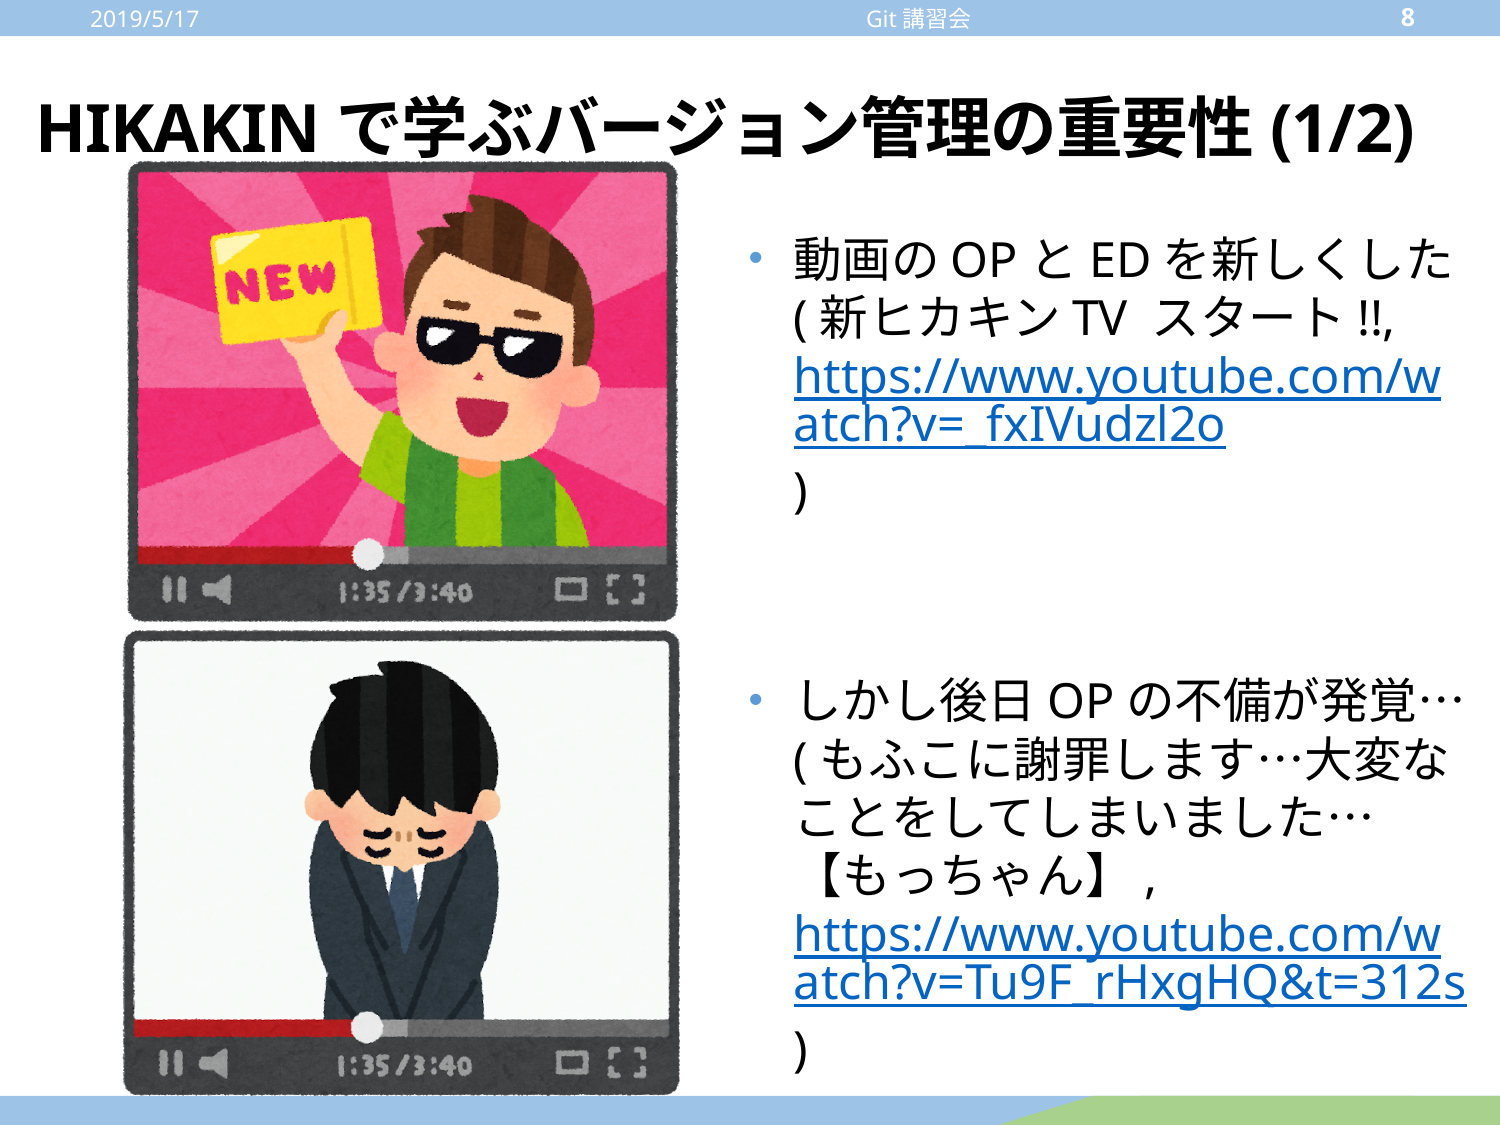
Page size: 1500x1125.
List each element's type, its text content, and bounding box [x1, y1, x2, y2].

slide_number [75, 0, 471, 36]
footer Git講習会 [517, 0, 1321, 37]
slide_number 8 [1320, 0, 1496, 36]
title HIKAKINで学ぶバージョン管理の重要性(1/2) [20, 68, 1483, 184]
picture [114, 133, 694, 1125]
list 動画のOPとEDを新しくした (新ヒカキンTV スタート!!, https://www.youtube.com/watch?v=_fxIVudzl2o) しかし後日OPの不備が発覚… (もふこに謝罪します…大変なことをしてしまいました…【もっちゃん】, https://www.youtube.com/watch?v=Tu9F_rHxgHQ&t=312s) [733, 221, 1483, 1082]
